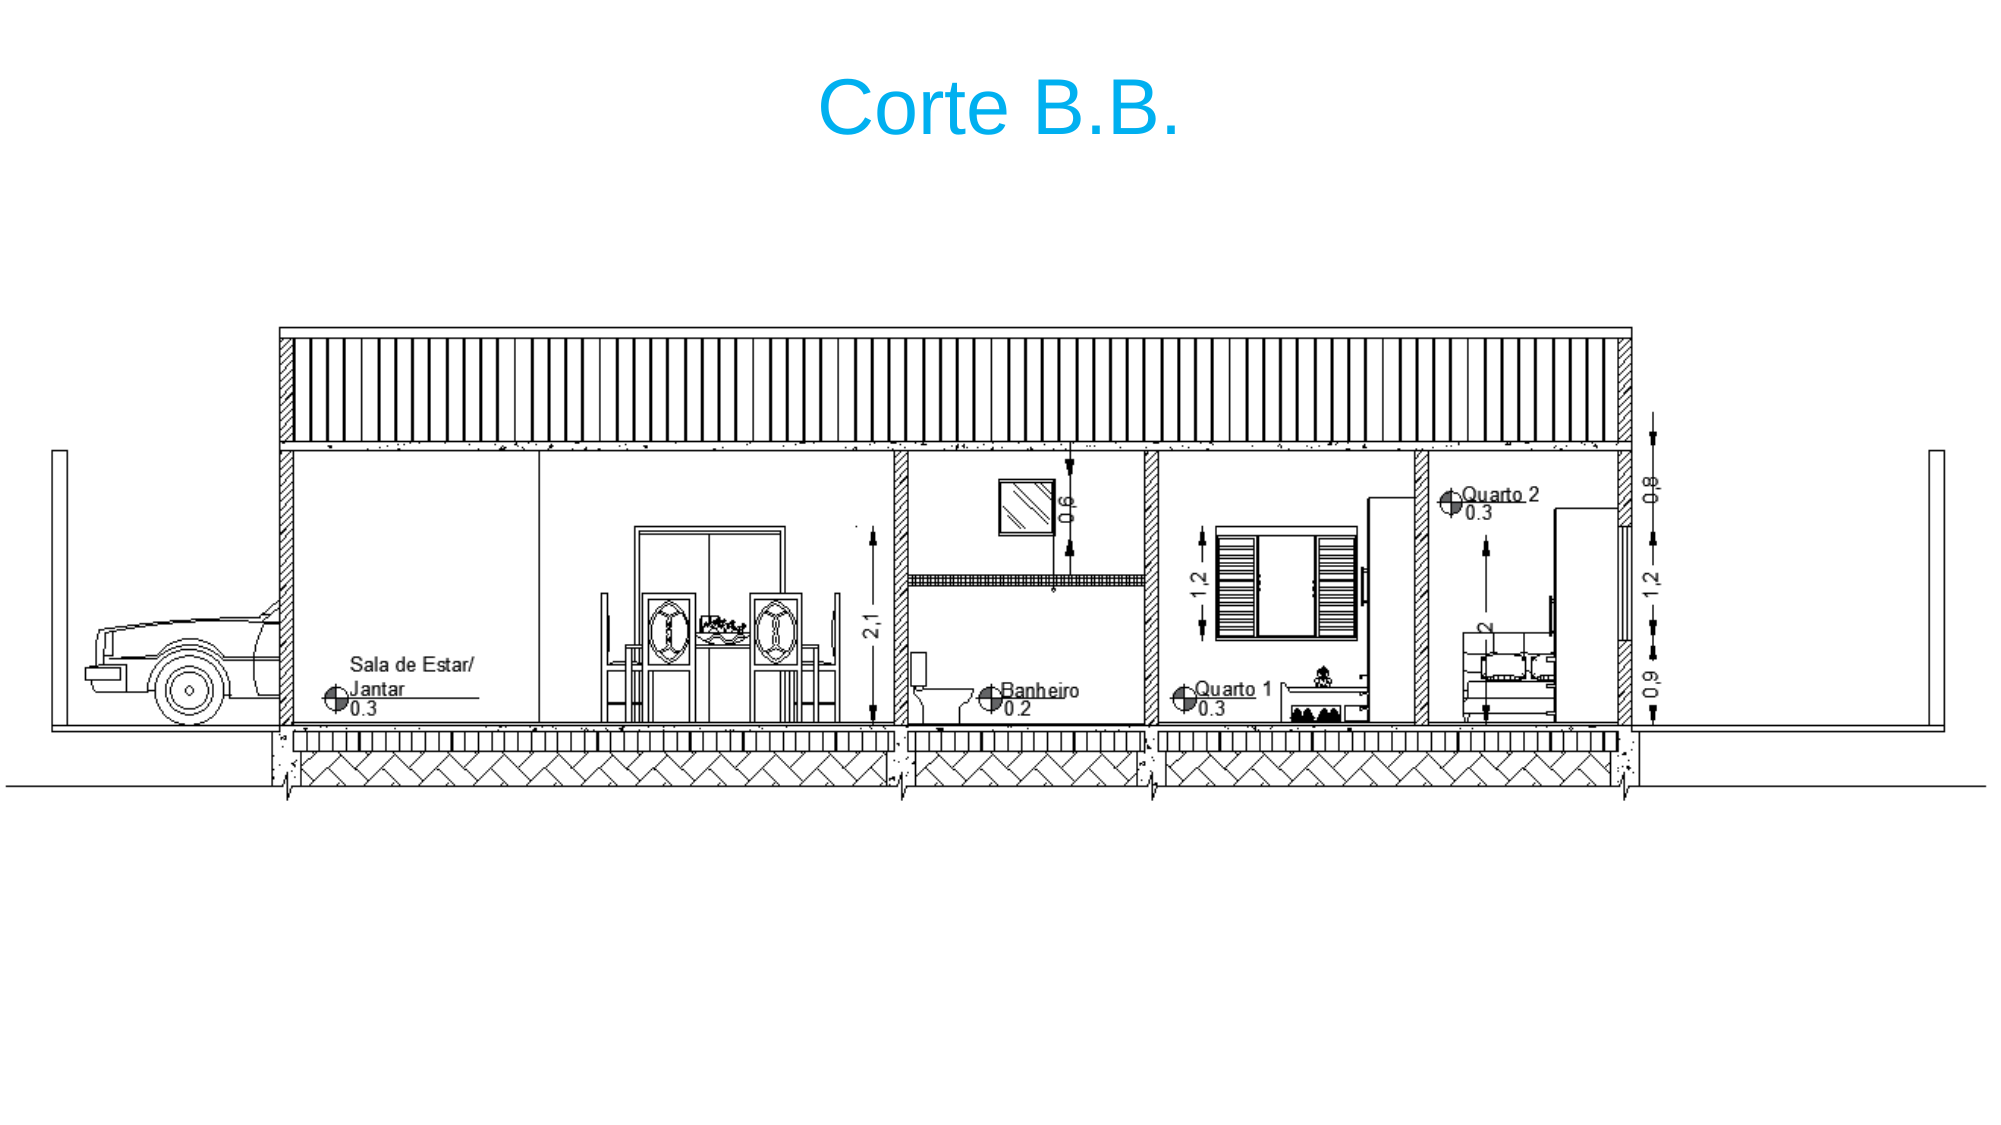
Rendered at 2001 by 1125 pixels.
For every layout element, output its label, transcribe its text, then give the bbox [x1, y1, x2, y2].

title Corte B.B. [137, 0, 1863, 218]
picture [0, 321, 2000, 804]
